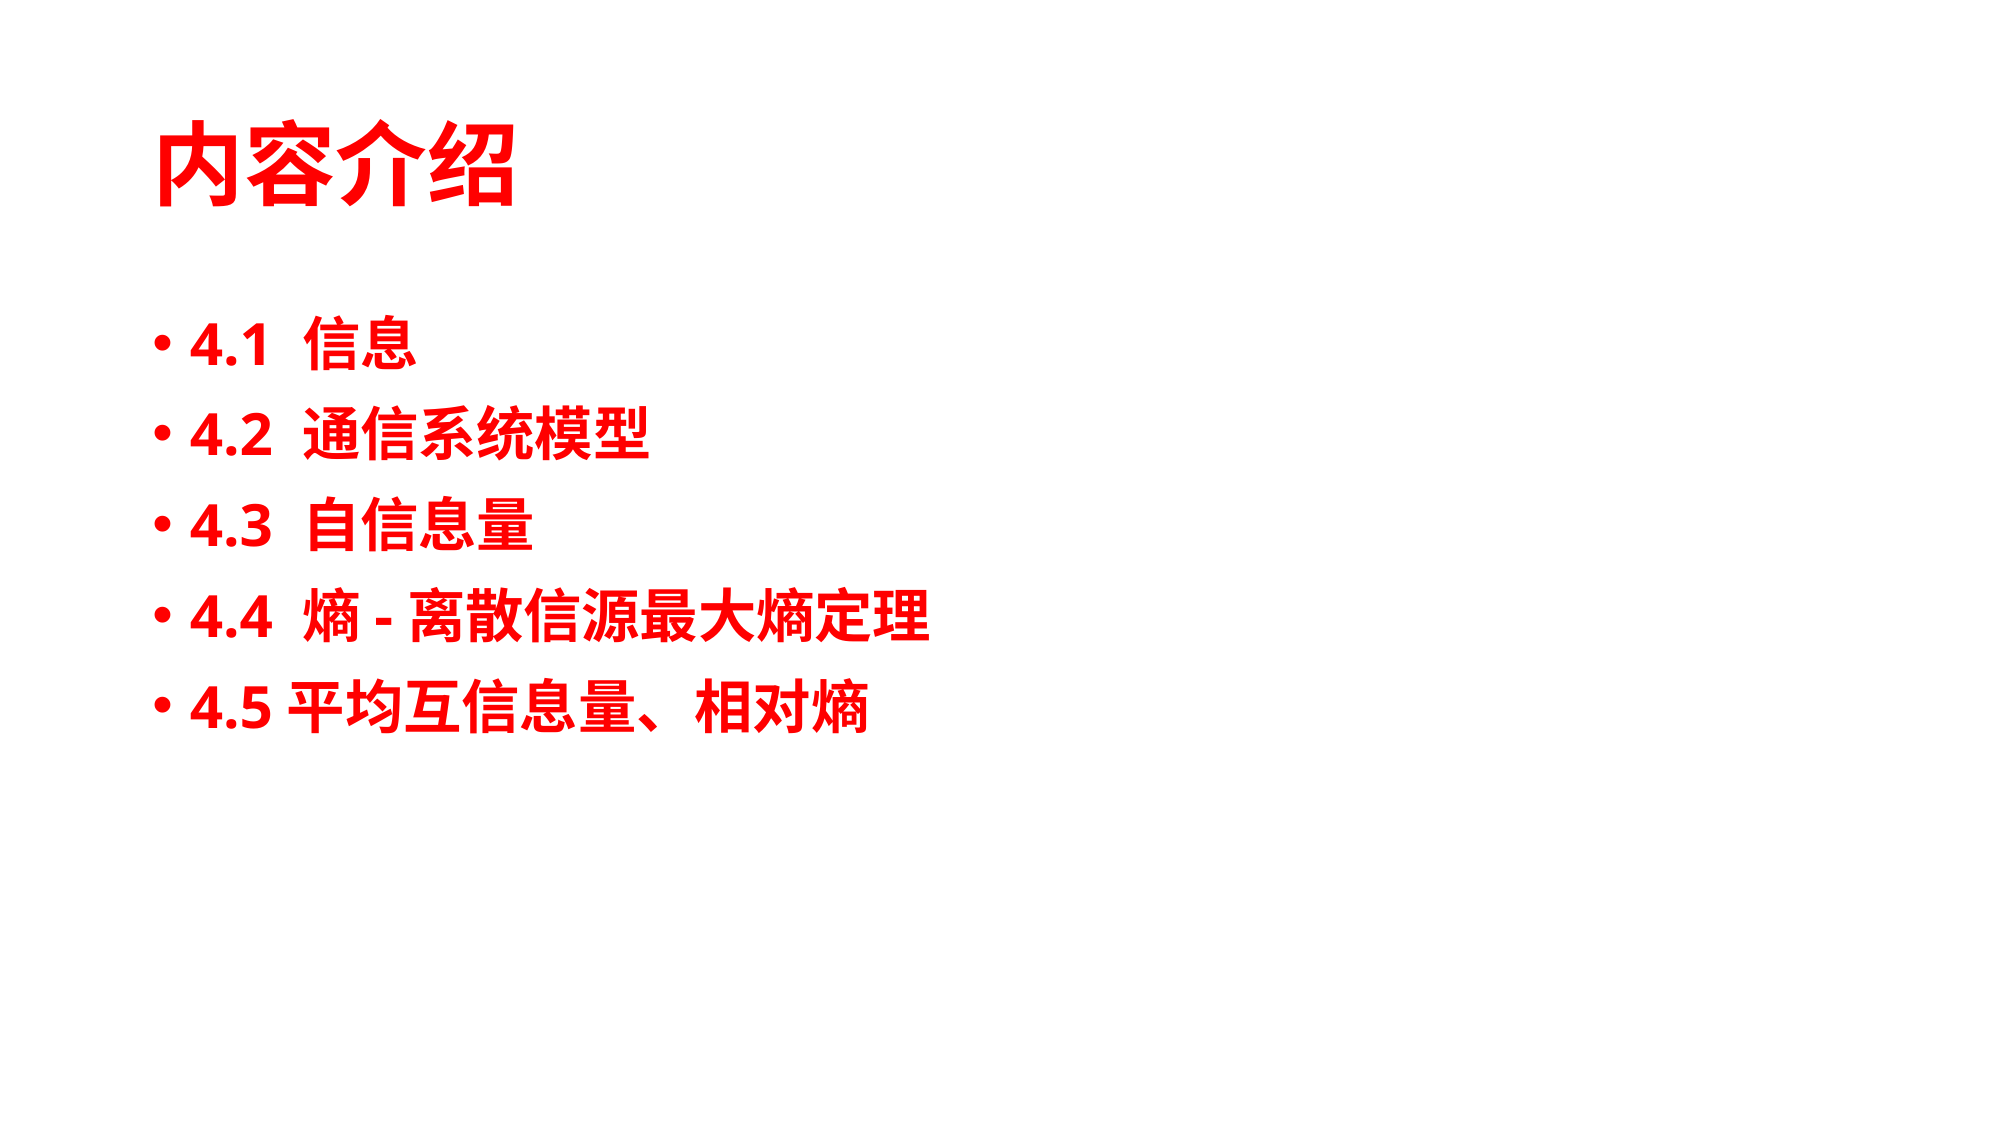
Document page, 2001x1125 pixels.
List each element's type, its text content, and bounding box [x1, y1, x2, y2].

title 内容介绍 [137, 59, 1863, 278]
list 4.1 信息 4.2 通信系统模型 4.3 自信息量 4.4 熵-离散信源最大熵定理 4.5平均互信息量、相对熵 [137, 299, 1863, 1014]
